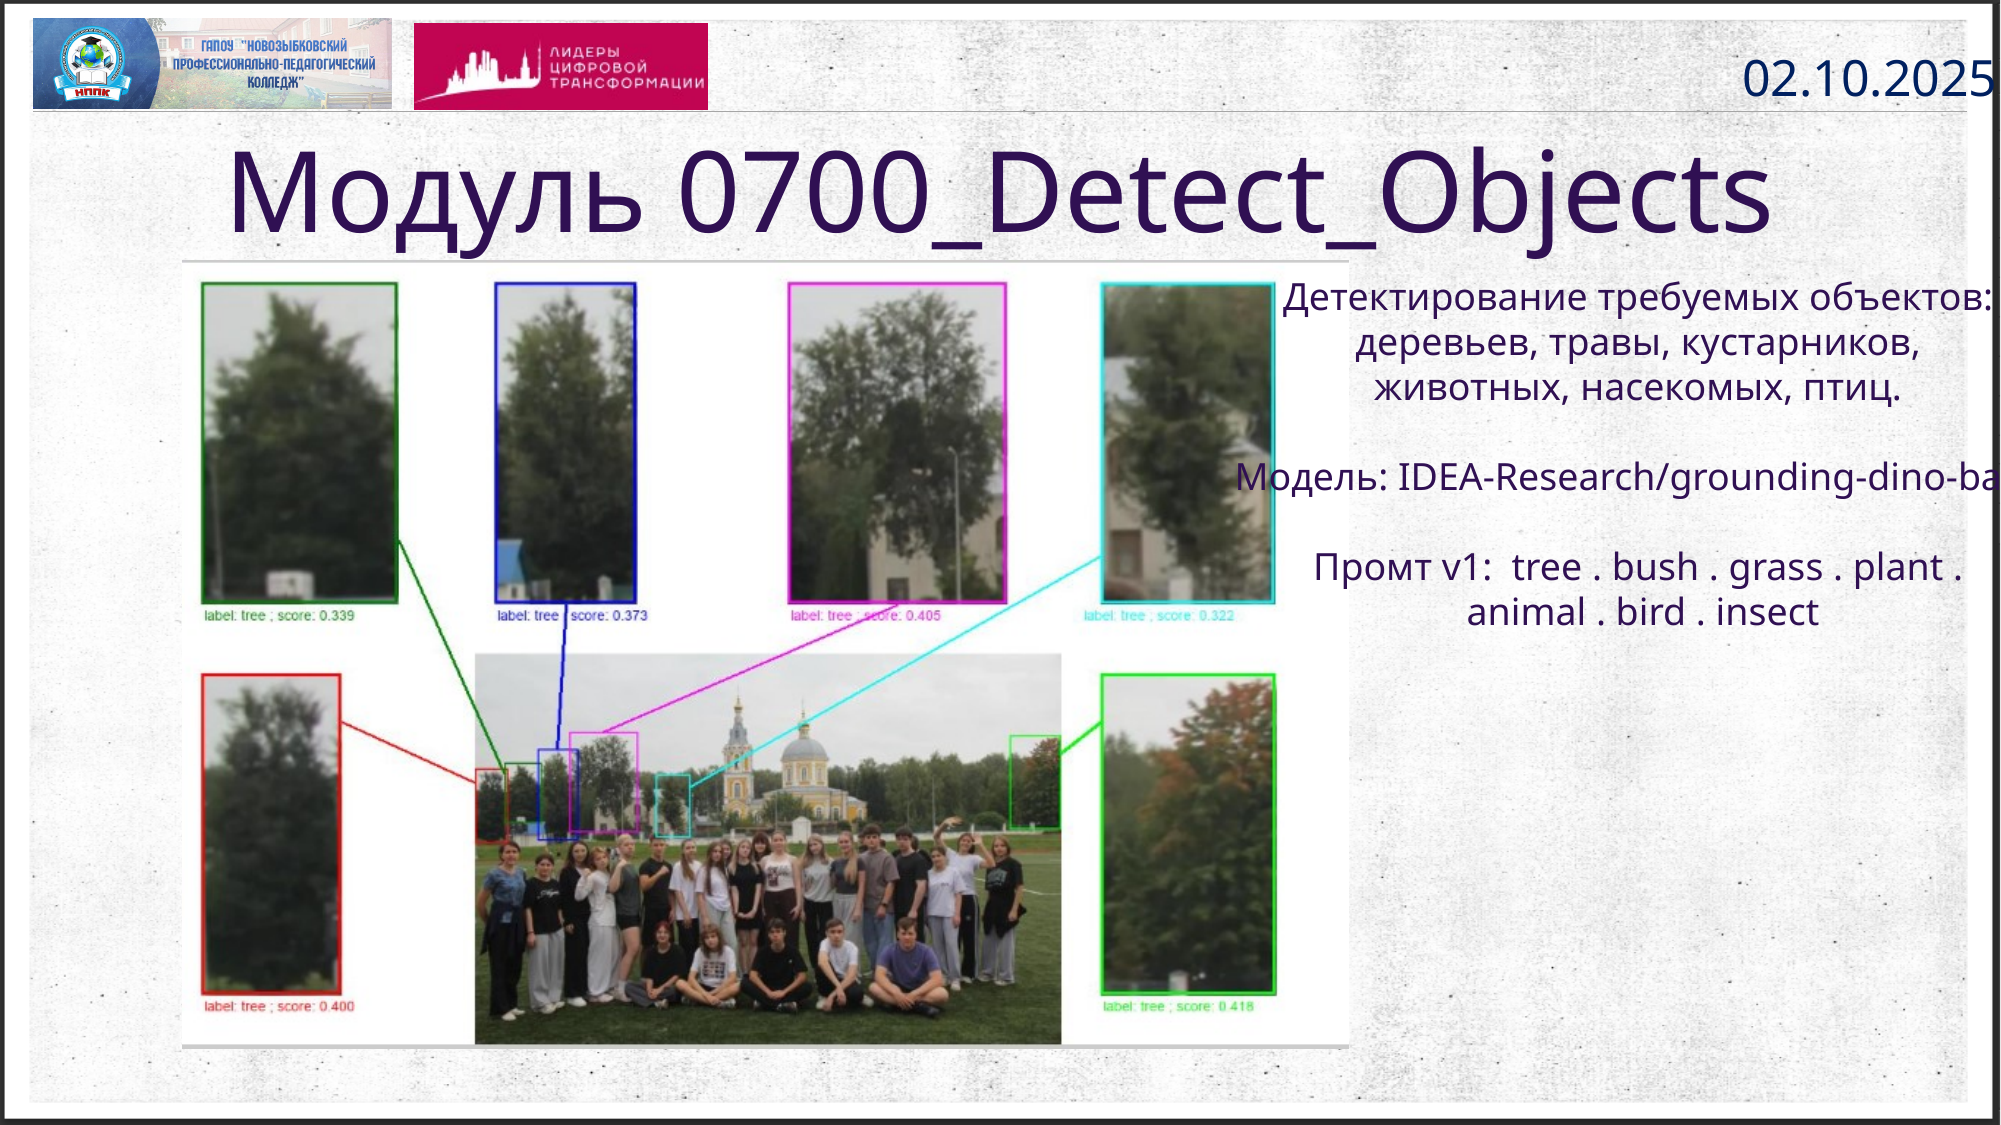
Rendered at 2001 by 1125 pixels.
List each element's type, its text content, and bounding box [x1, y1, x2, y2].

text_box Детектирование требуемых объектов: деревьев, травы, кустарников, животных, насекомых, птиц. Модель: IDEA-Research/grounding-dino-base Промт v1: tree . bush . grass . plant . animal . bird . insect [1349, 265, 2000, 640]
text_box 02.10.2025. [1727, 39, 2000, 115]
text_box Модуль 0700_Detect_Objects [148, 112, 1852, 263]
picture [0, 0, 2001, 1125]
